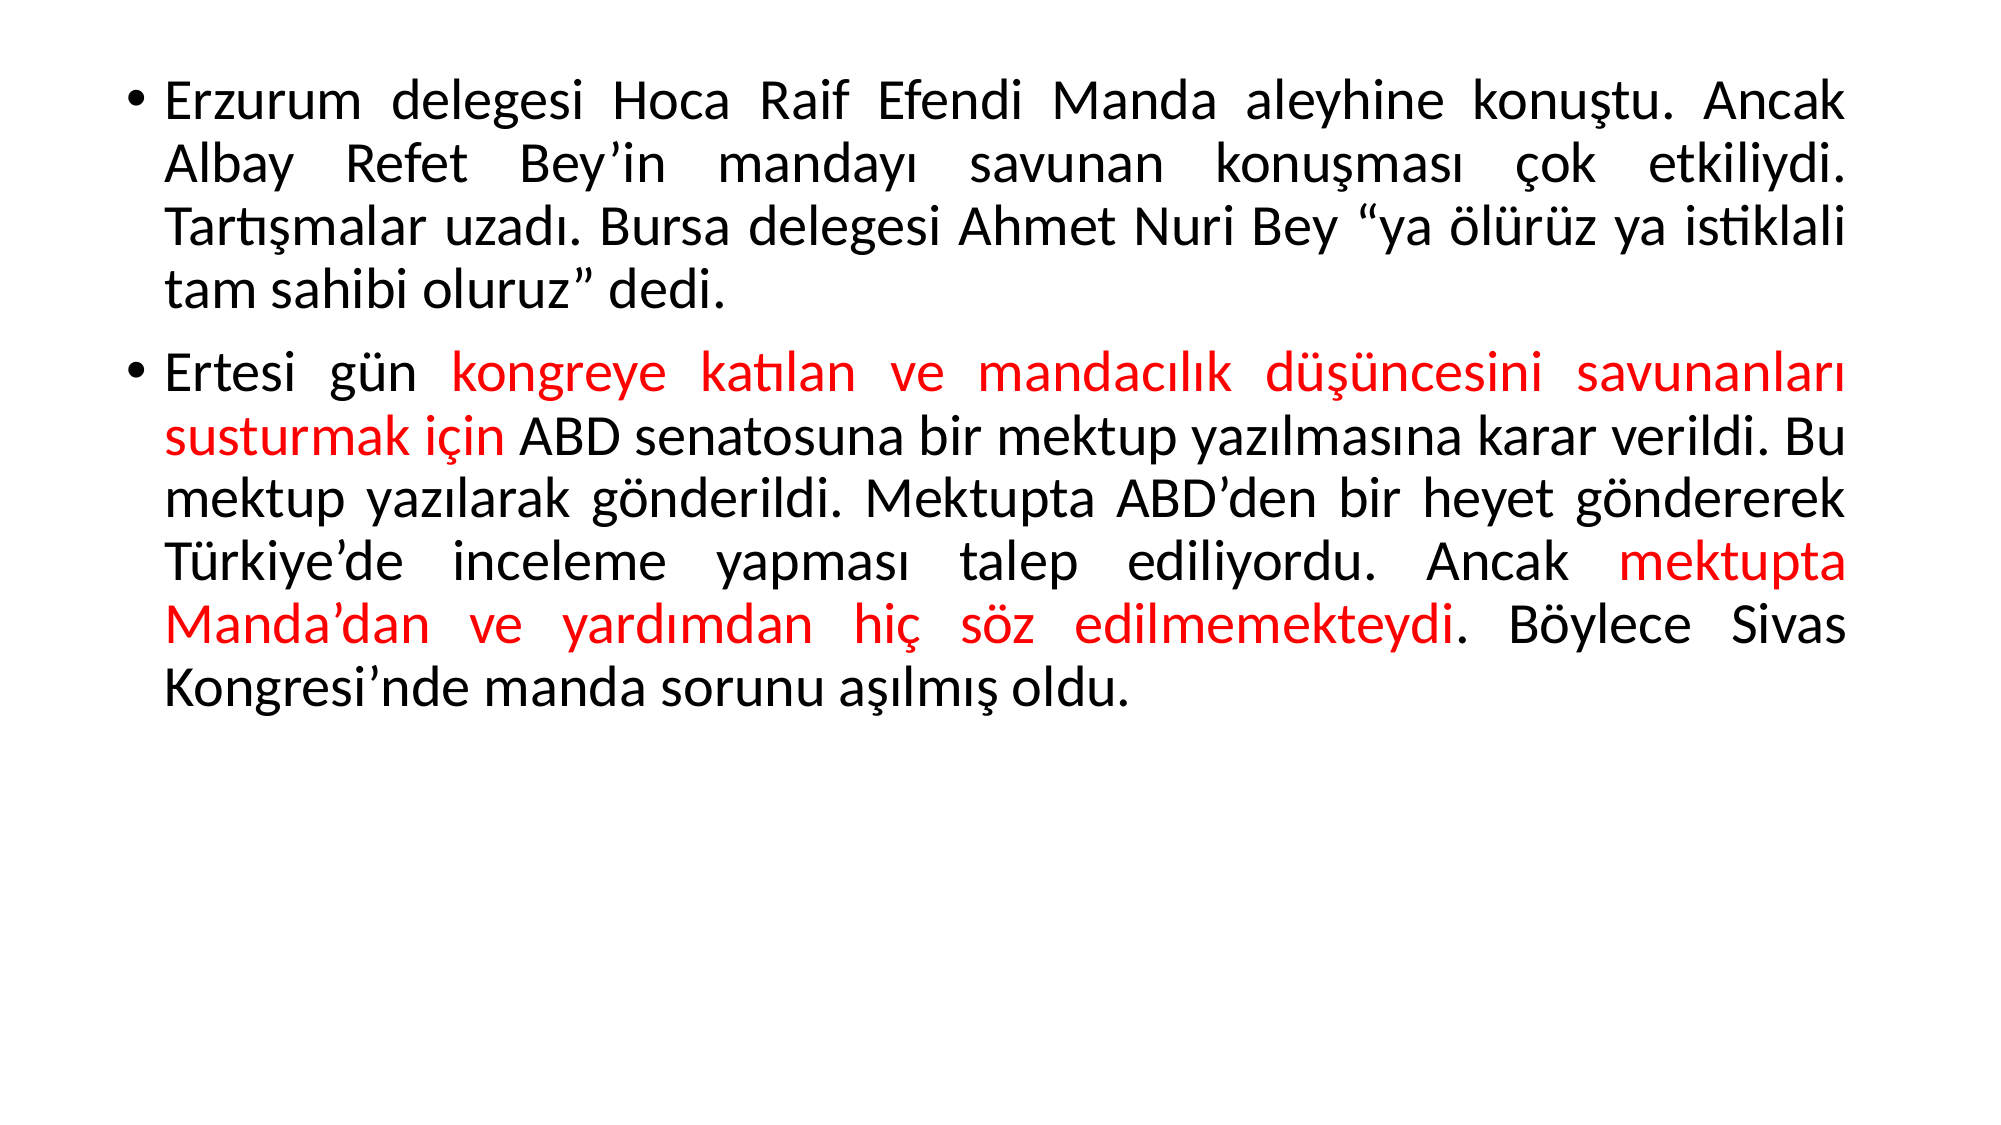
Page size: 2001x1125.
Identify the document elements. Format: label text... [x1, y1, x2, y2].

list Erzurum delegesi Hoca Raif Efendi Manda aleyhine konuştu. Ancak Albay Refet Bey’in mandayı savunan konuşması çok etkiliydi. Tartışmalar uzadı. Bursa delegesi Ahmet Nuri Bey “ya ölürüz ya istiklali tam sahibi oluruz” dedi. Ertesi gün kongreye katılan ve mandacılık düşüncesini savunanları susturmak için ABD senatosuna bir mektup yazılmasına karar verildi. Bu mektup yazılarak gönderildi. Mektupta ABD’den bir heyet göndererek Türkiye’de inceleme yapması talep ediliyordu. Ancak mektupta Manda’dan ve yardımdan hiç söz edilmemekteydi. Böylece Sivas Kongresi’nde manda sorunu aşılmış oldu. [111, 61, 1863, 1014]
